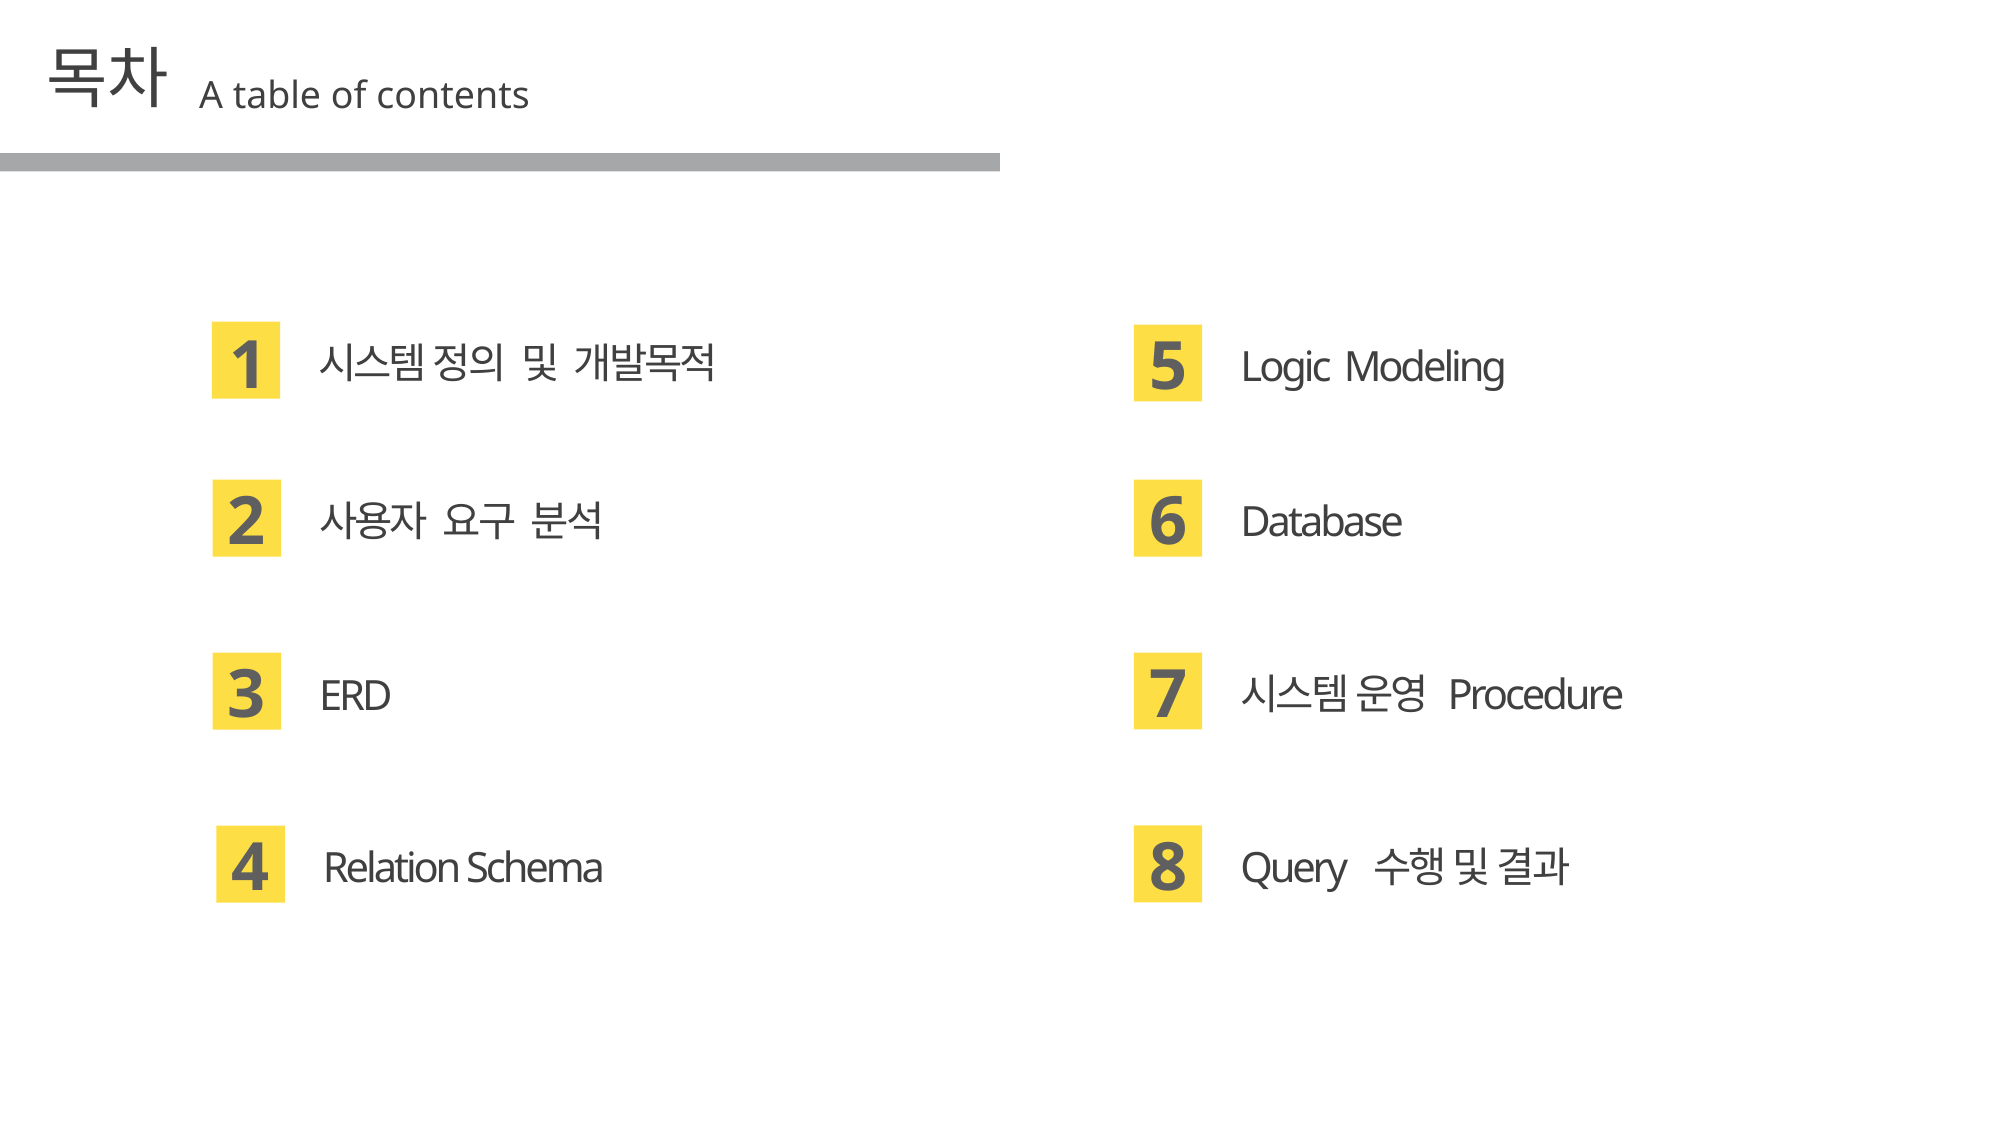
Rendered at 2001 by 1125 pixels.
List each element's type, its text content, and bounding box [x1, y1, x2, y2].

text_box [0, 152, 1001, 173]
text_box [1132, 643, 1818, 739]
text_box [211, 470, 897, 567]
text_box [211, 314, 896, 411]
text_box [211, 643, 897, 740]
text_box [215, 816, 901, 913]
text_box A table of contents [184, 63, 716, 124]
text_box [1132, 315, 1818, 412]
text_box 목차 [31, 28, 185, 124]
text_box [1132, 470, 1818, 567]
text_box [1132, 815, 1818, 912]
